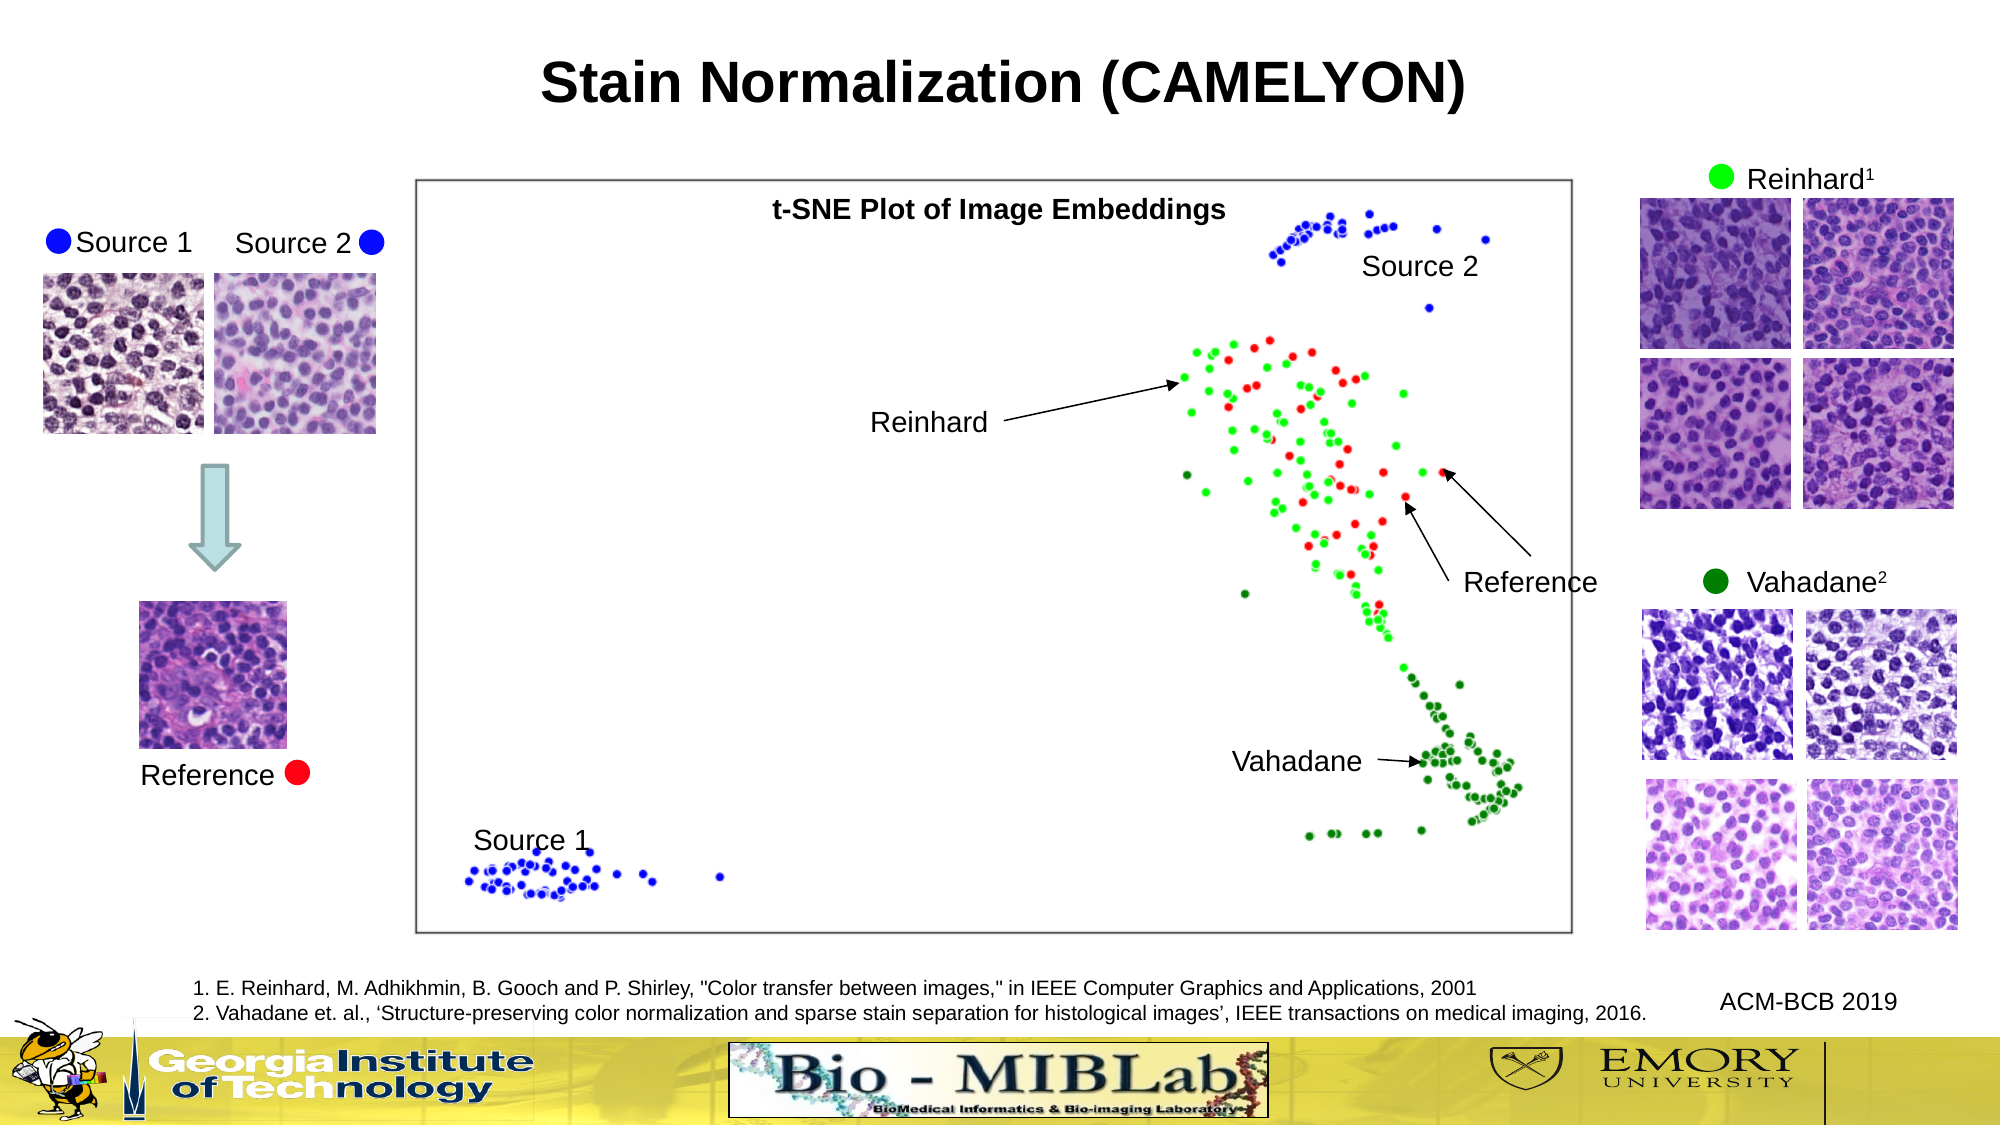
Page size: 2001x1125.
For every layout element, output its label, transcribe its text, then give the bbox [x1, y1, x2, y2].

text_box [1373, 759, 1422, 763]
picture [730, 1043, 1267, 1117]
picture [1640, 197, 1791, 349]
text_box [1003, 382, 1180, 421]
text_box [1442, 468, 1532, 557]
text_box [282, 757, 313, 788]
text_box Reference [1585, 556, 1614, 606]
text_box Reinhard1 [1732, 152, 1890, 203]
picture [1807, 779, 1958, 930]
picture [214, 272, 376, 434]
text_box [43, 226, 74, 256]
text_box [356, 227, 387, 258]
text_box Various metrics have been proposed/used in stain normalization studies [113, 1037, 2000, 1125]
picture [123, 1017, 534, 1121]
text_box Source 2 [220, 216, 367, 267]
text_box [1706, 161, 1737, 192]
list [405, 170, 1582, 942]
picture [43, 272, 205, 434]
text_box Reference [125, 748, 291, 799]
picture [0, 1012, 113, 1125]
text_box Source 1 [60, 215, 208, 266]
text_box [188, 463, 242, 572]
picture [1640, 357, 1791, 509]
picture [1803, 357, 1955, 509]
title Stain Normalization (CAMELYON) [50, 20, 1958, 138]
picture [139, 601, 287, 749]
text_box [1701, 566, 1731, 597]
picture [1803, 197, 1955, 349]
picture [1642, 609, 1793, 760]
text_box Vahadane2 [1732, 556, 1903, 606]
text_box 1. E. Reinhard, M. Adhikhmin, B. Gooch and P. Shirley, "Color transfer between images," in IEEE Computer Graphics and Applications, 2001 2. Vahadane et. al., ‘Structure-preserving color normalization and sparse stain separation for histological images’, IEEE transactions on medical imaging, 2016. [178, 967, 1822, 1032]
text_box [1404, 501, 1455, 582]
picture [1646, 779, 1797, 930]
picture [1805, 609, 1957, 760]
